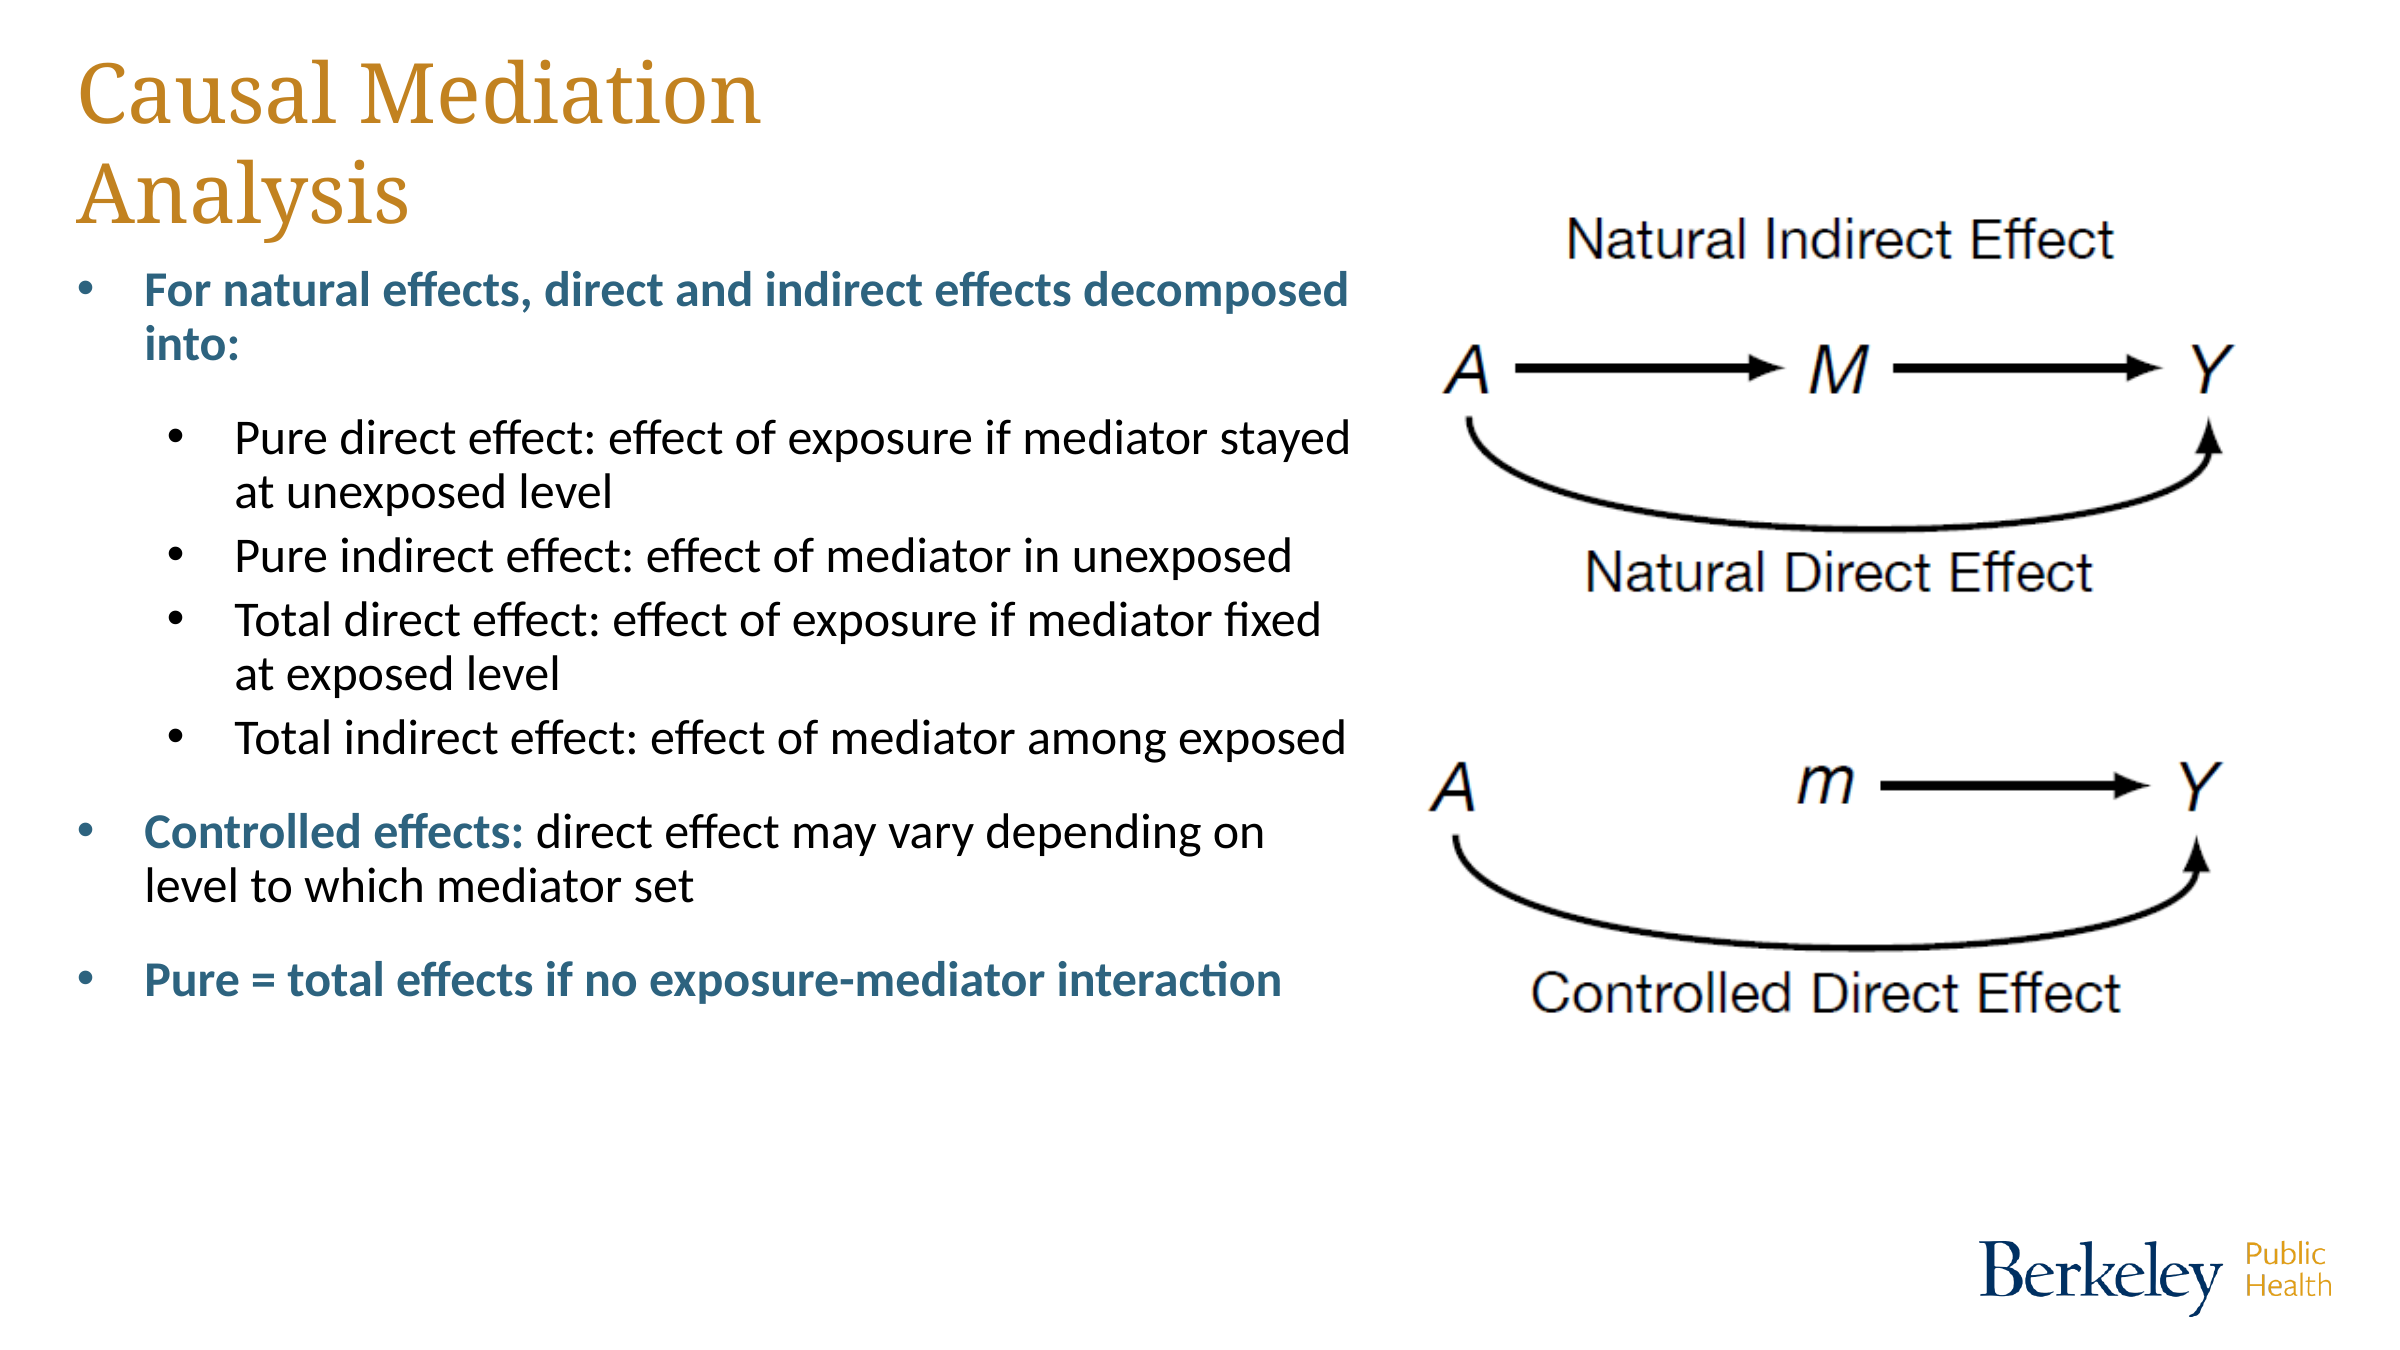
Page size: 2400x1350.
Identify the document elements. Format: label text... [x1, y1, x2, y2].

picture [1348, 674, 2366, 1062]
title Causal Mediation Analysis [58, 73, 1113, 208]
text_box For natural effects, direct and indirect effects decomposed into: Pure direct effect: effect of exposure if mediator stayed at unexposed level Pure indirect effect: effect of mediator in unexposed Total direct effect: effect of exposure if mediator fixed at exposed level Total indirect effect: effect of mediator among exposed Controlled effects: direct effect may vary depending on level to which mediator set Pure = total effects if no exposure-mediator interaction [58, 254, 1382, 1053]
picture [1381, 159, 2366, 637]
